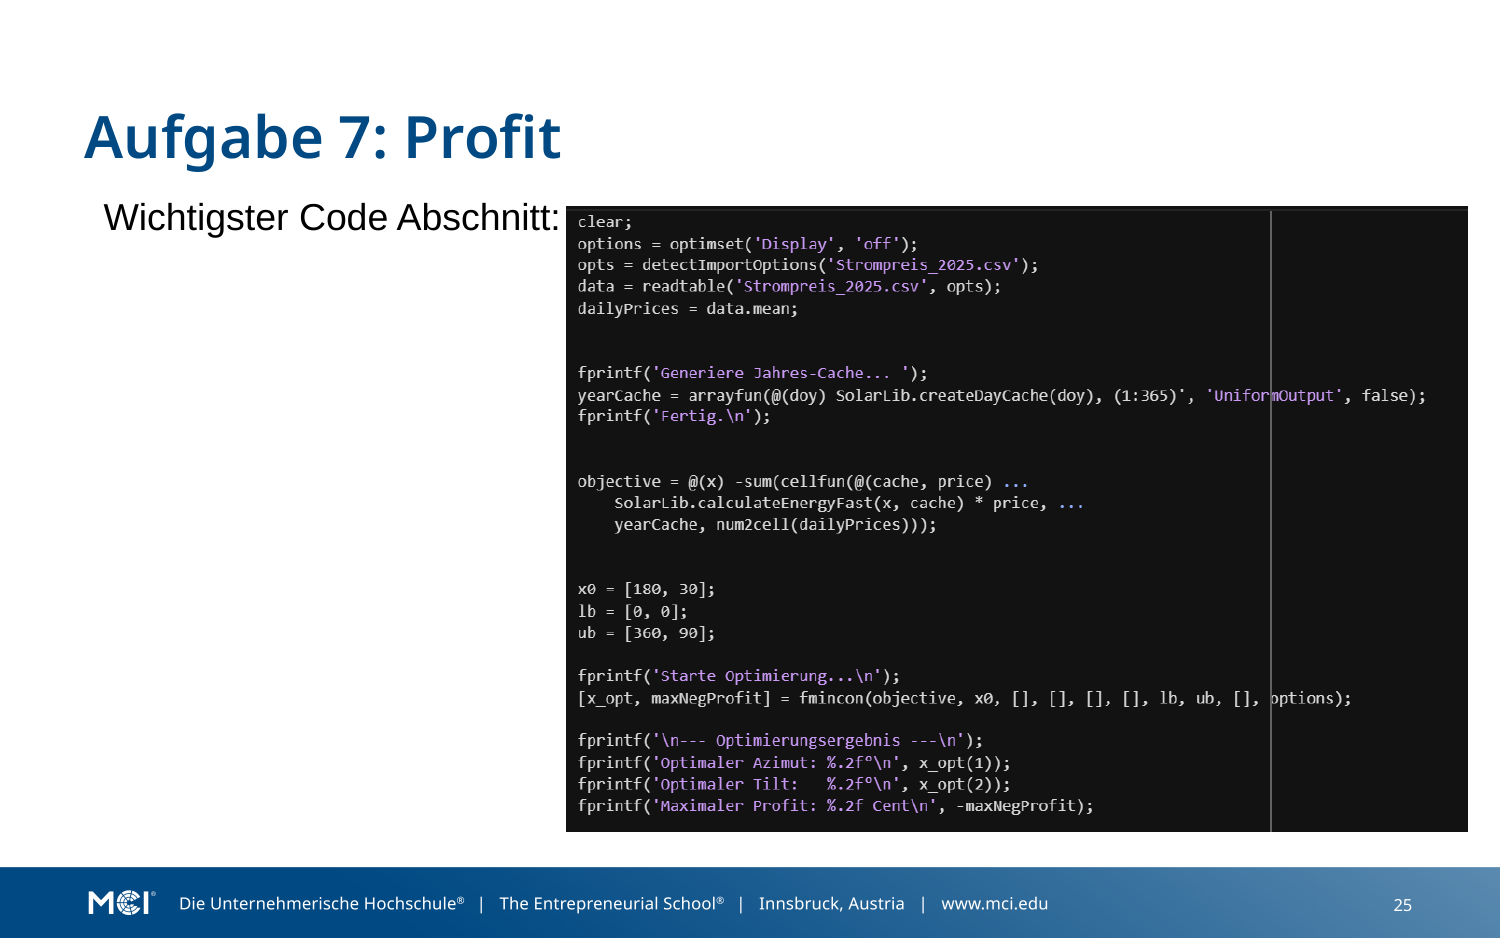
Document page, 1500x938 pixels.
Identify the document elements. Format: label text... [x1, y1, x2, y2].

text_box Aufgabe 7: Profit [84, 108, 1412, 159]
text_box Wichtigster Code Abschnitt: [88, 186, 1468, 336]
picture [566, 206, 1468, 832]
